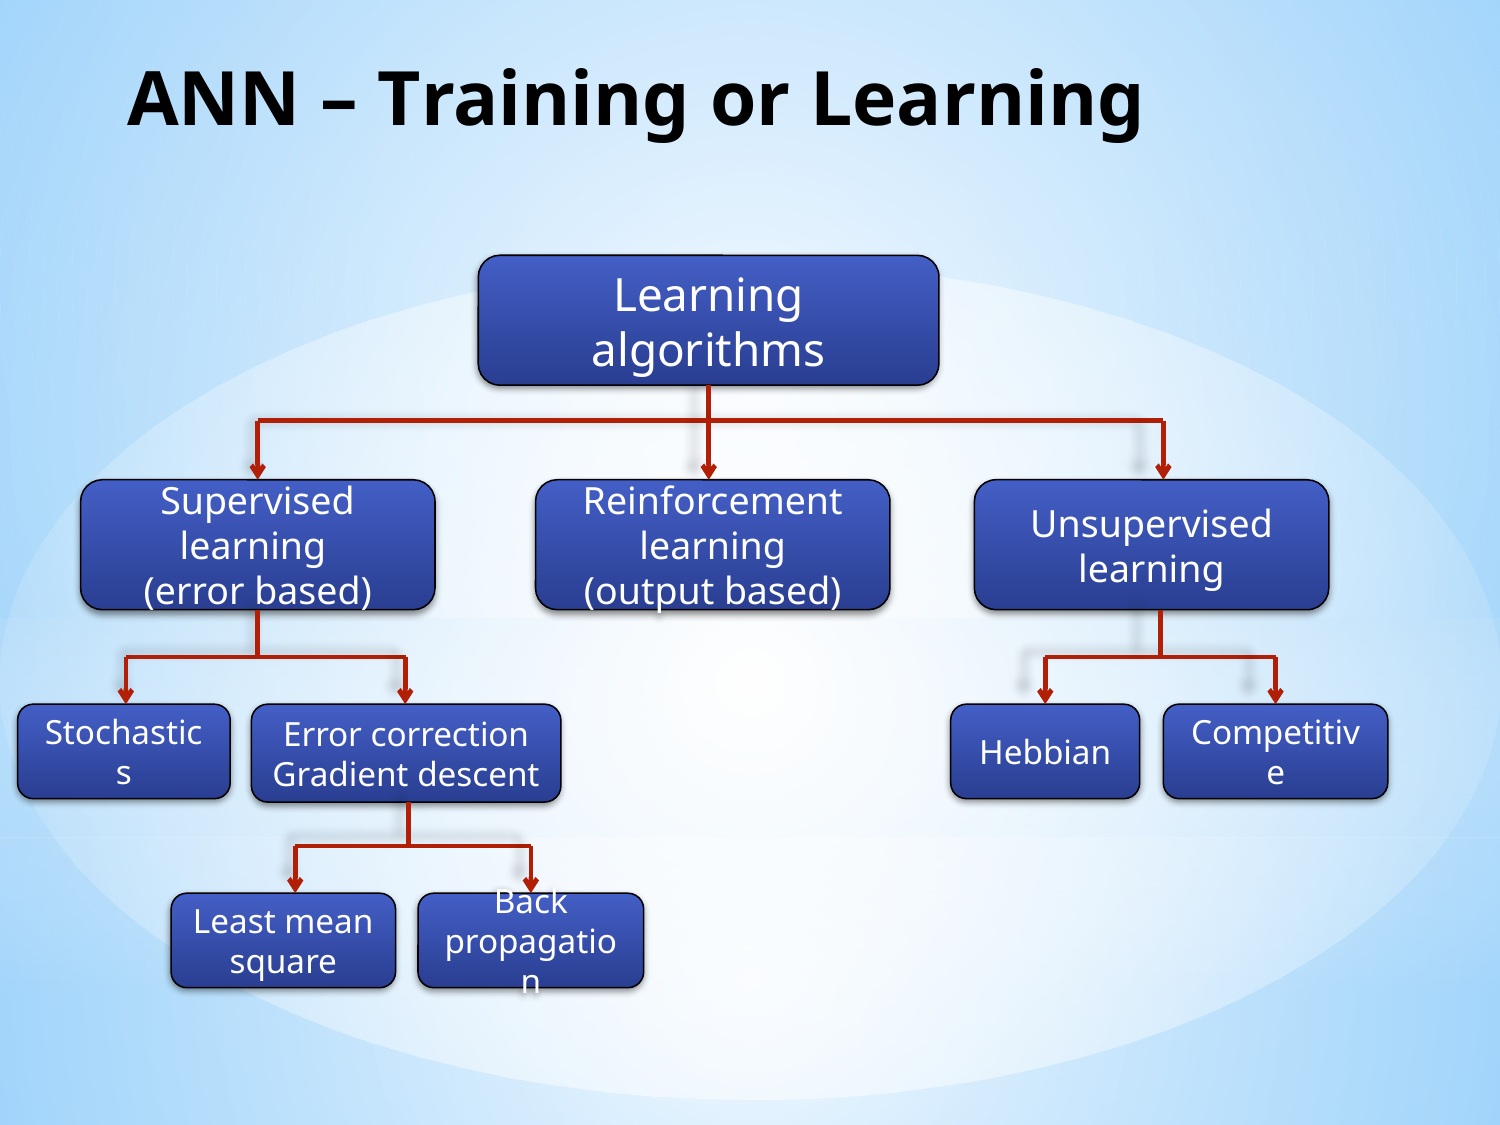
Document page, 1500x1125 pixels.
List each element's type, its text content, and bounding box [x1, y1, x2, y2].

text_box Error correction Gradient descent [250, 703, 562, 803]
text_box Least mean square [170, 892, 397, 989]
text_box Hebbian [949, 703, 1141, 800]
text_box Competitive [1162, 703, 1389, 800]
title ANN – Training or Learning [112, 42, 1376, 185]
text_box Back propagation [417, 892, 645, 989]
text_box Learning algorithms [477, 254, 940, 386]
text_box Supervised learning (error based) [79, 478, 436, 611]
text_box Stochastics [16, 703, 231, 800]
text_box Unsupervised learning [973, 478, 1330, 611]
text_box Reinforcement learning (output based) [534, 478, 891, 611]
